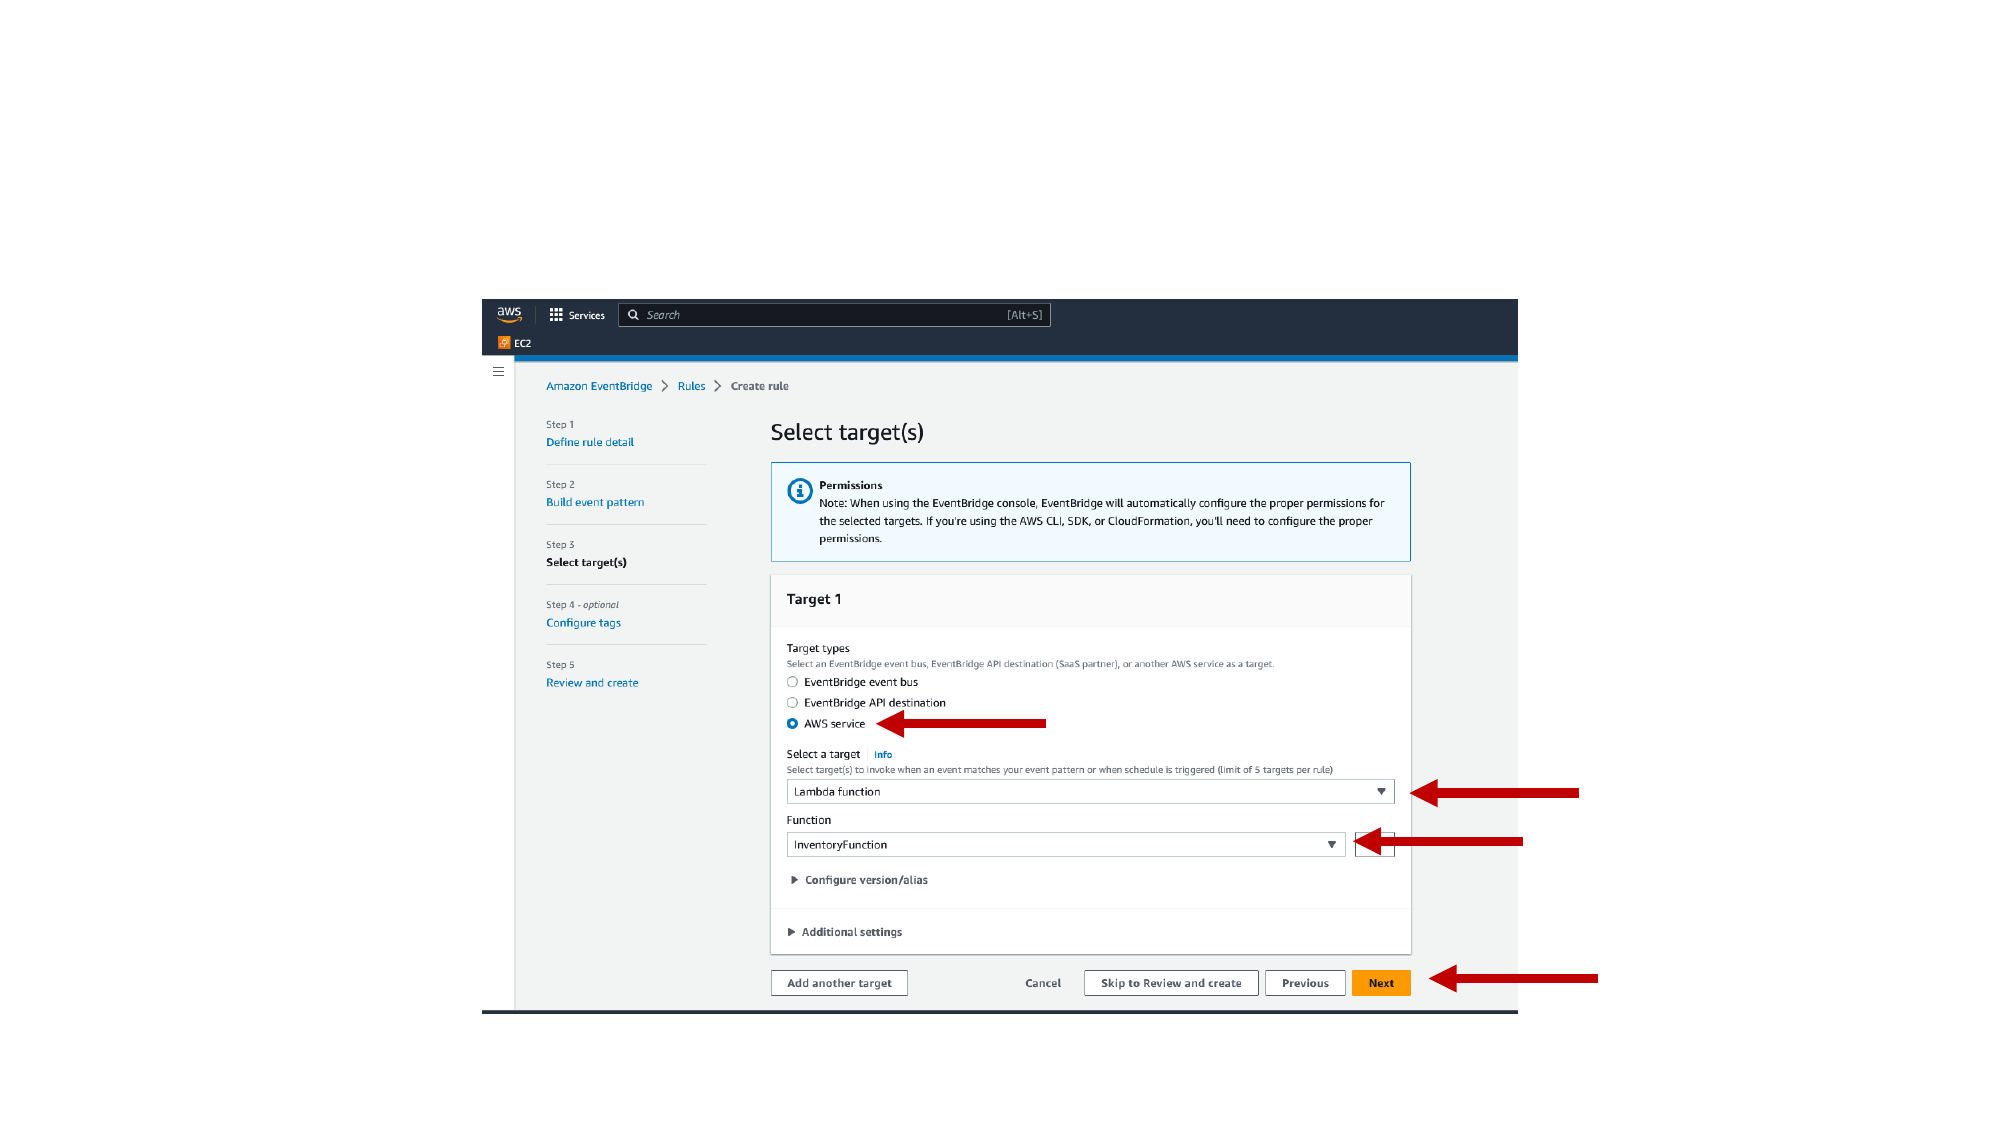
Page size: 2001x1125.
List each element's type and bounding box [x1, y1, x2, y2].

list [482, 299, 1518, 1014]
